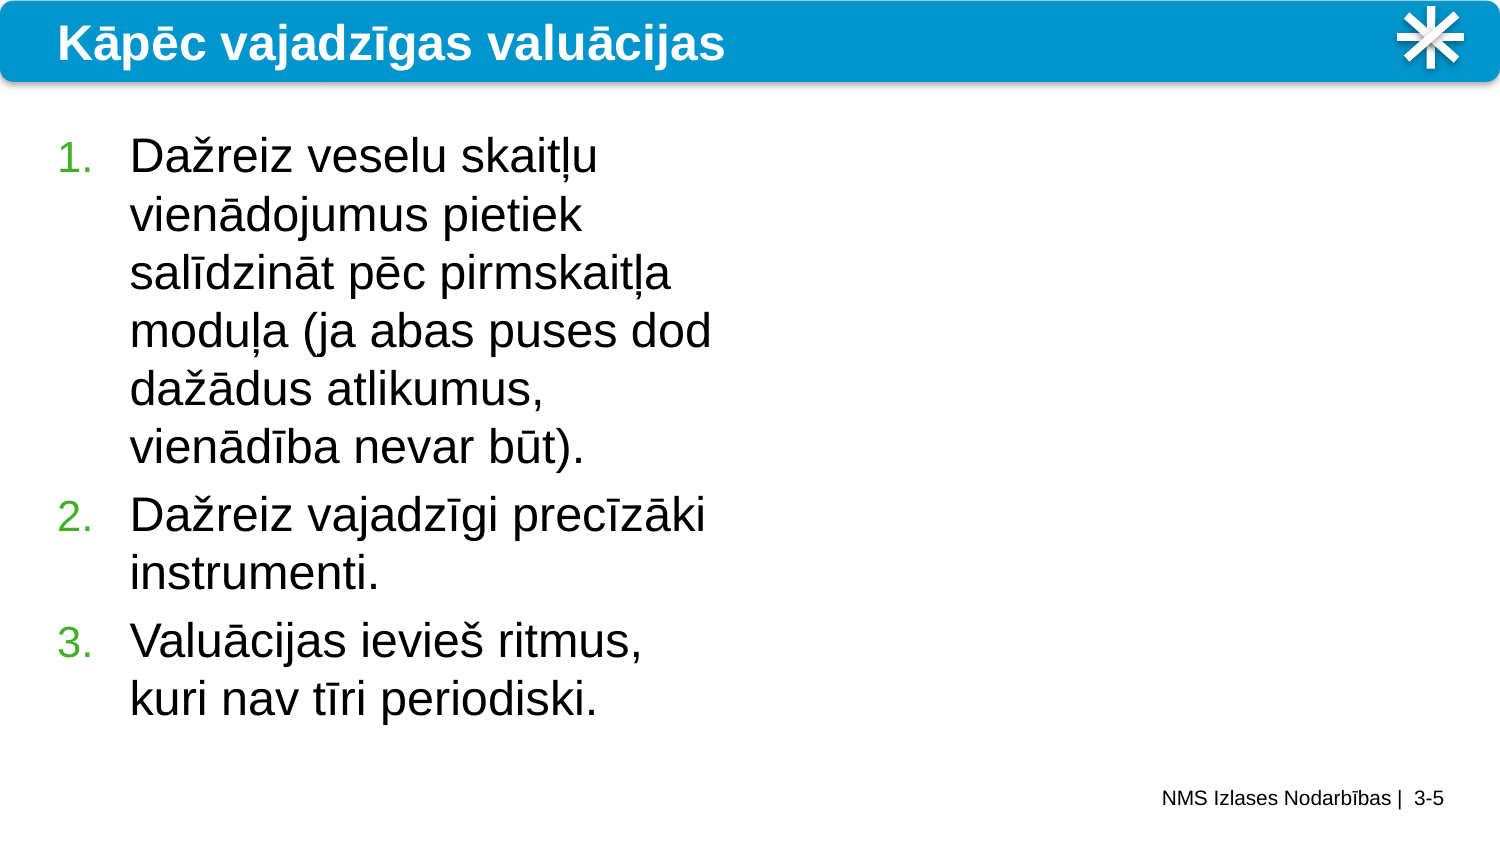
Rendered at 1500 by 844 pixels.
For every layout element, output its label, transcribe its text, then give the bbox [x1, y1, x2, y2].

title Kāpēc vajadzīgas valuācijas [56, 10, 1307, 73]
list Dažreiz veselu skaitļu vienādojumus pietiek salīdzināt pēc pirmskaitļa moduļa (ja abas puses dod dažādus atlikumus, vienādība nevar būt). Dažreiz vajadzīgi precīzāki instrumenti. Valuācijas ievieš ritmus, kuri nav tīri periodiski. [56, 124, 731, 729]
